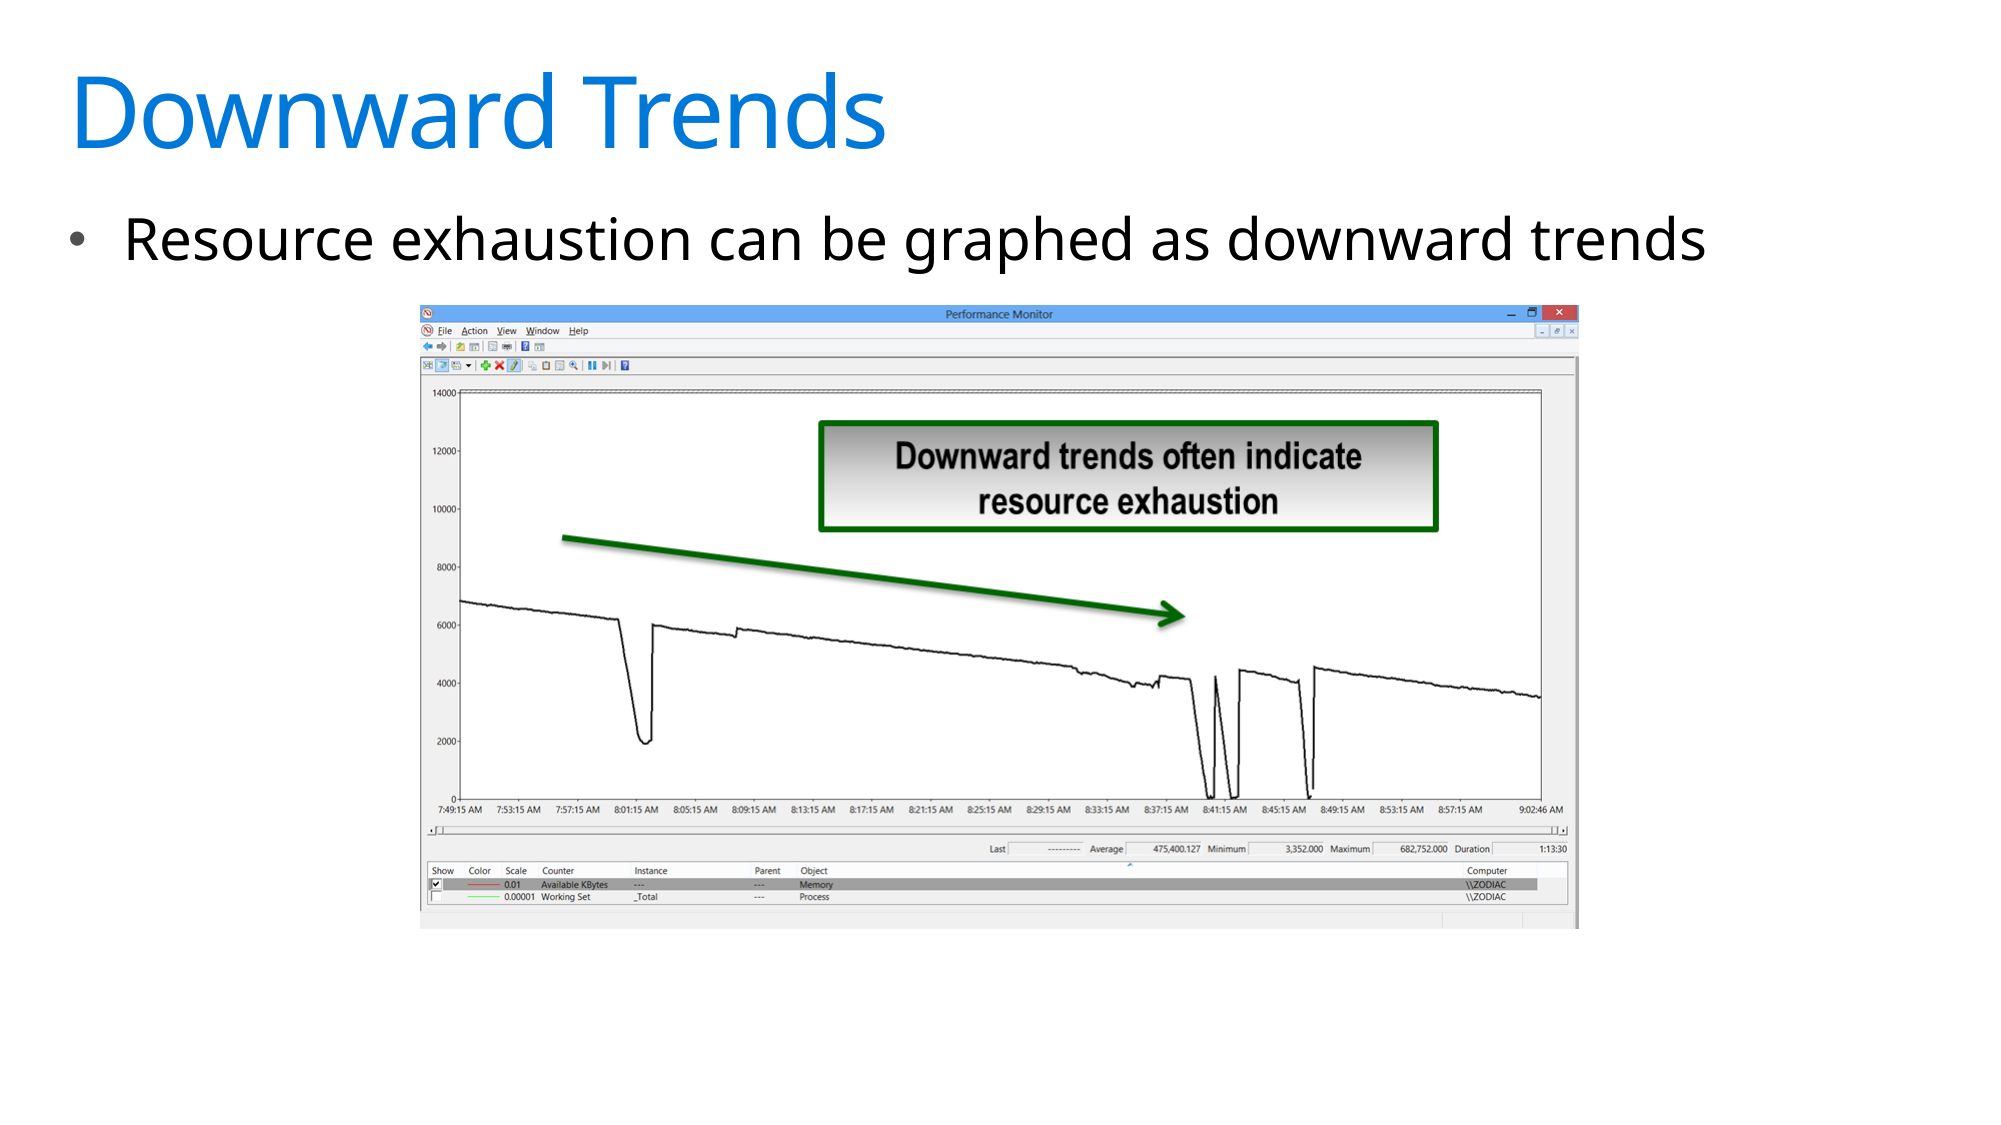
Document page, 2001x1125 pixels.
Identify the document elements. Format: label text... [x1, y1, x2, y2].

list Resource exhaustion can be graphed as downward trends [44, 196, 1956, 507]
picture [420, 305, 1580, 929]
title Downward Trends [44, 47, 1957, 196]
